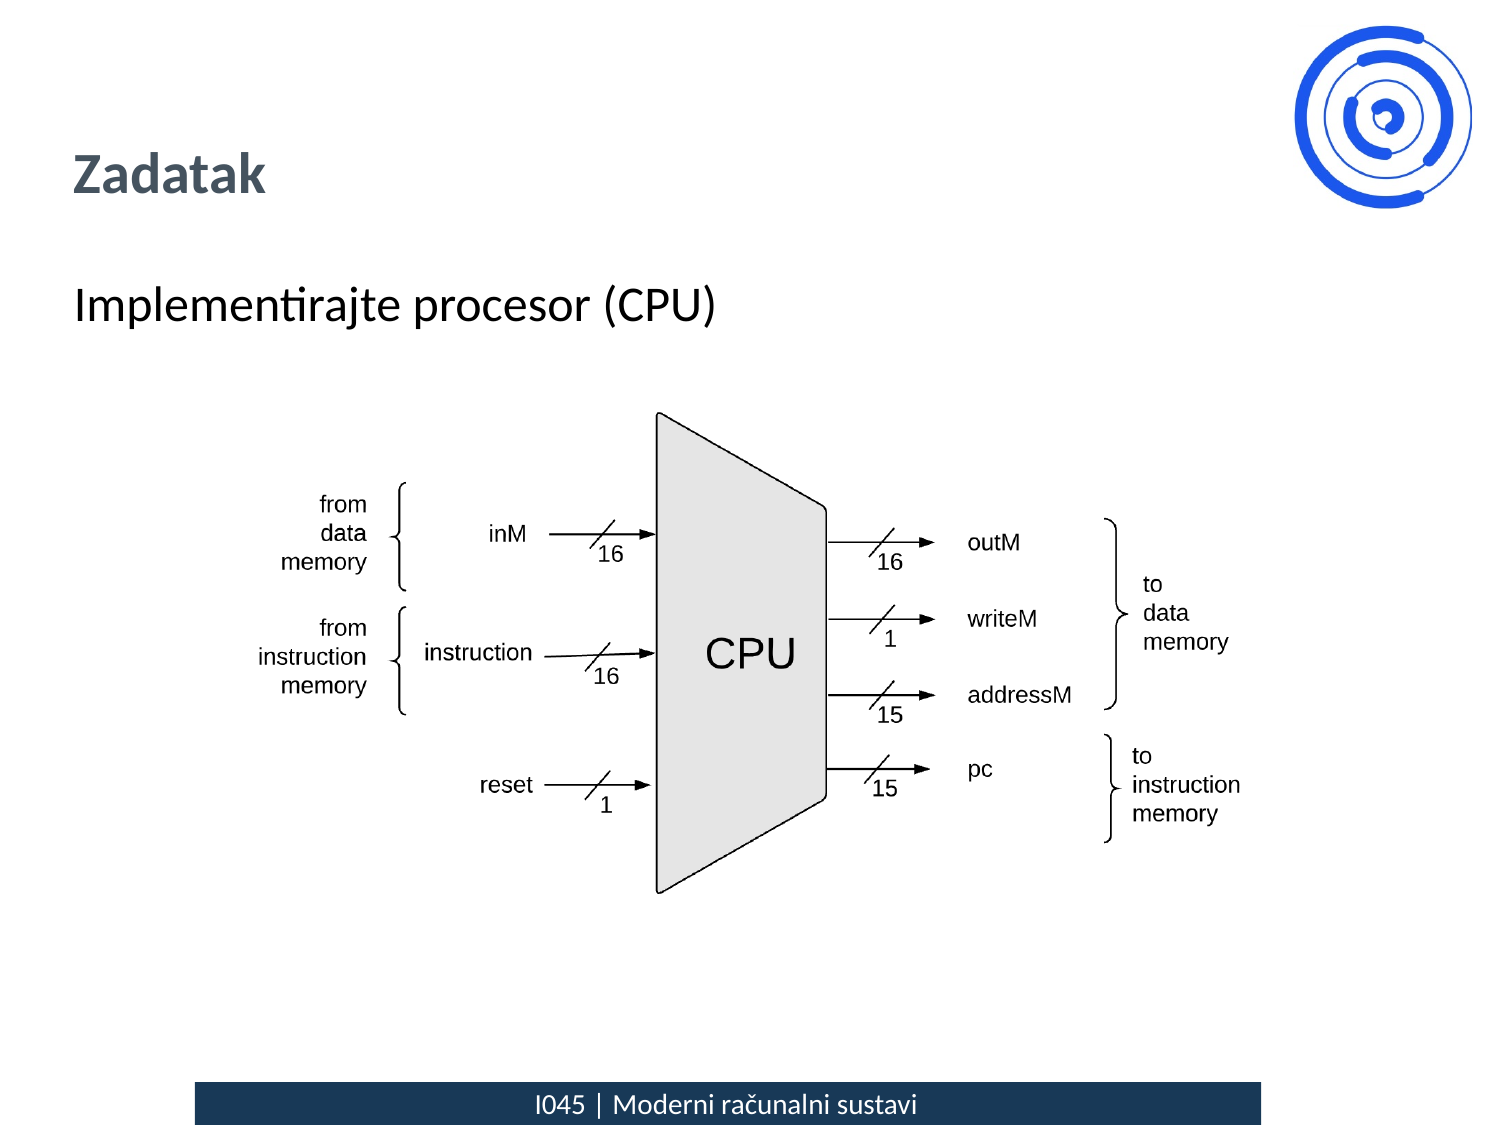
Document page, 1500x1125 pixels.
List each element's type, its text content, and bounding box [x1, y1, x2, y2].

list Implementirajte procesor (CPU) [58, 264, 1394, 1047]
picture [244, 396, 1255, 906]
picture [1293, 24, 1473, 209]
title Zadatak [58, 127, 1146, 222]
